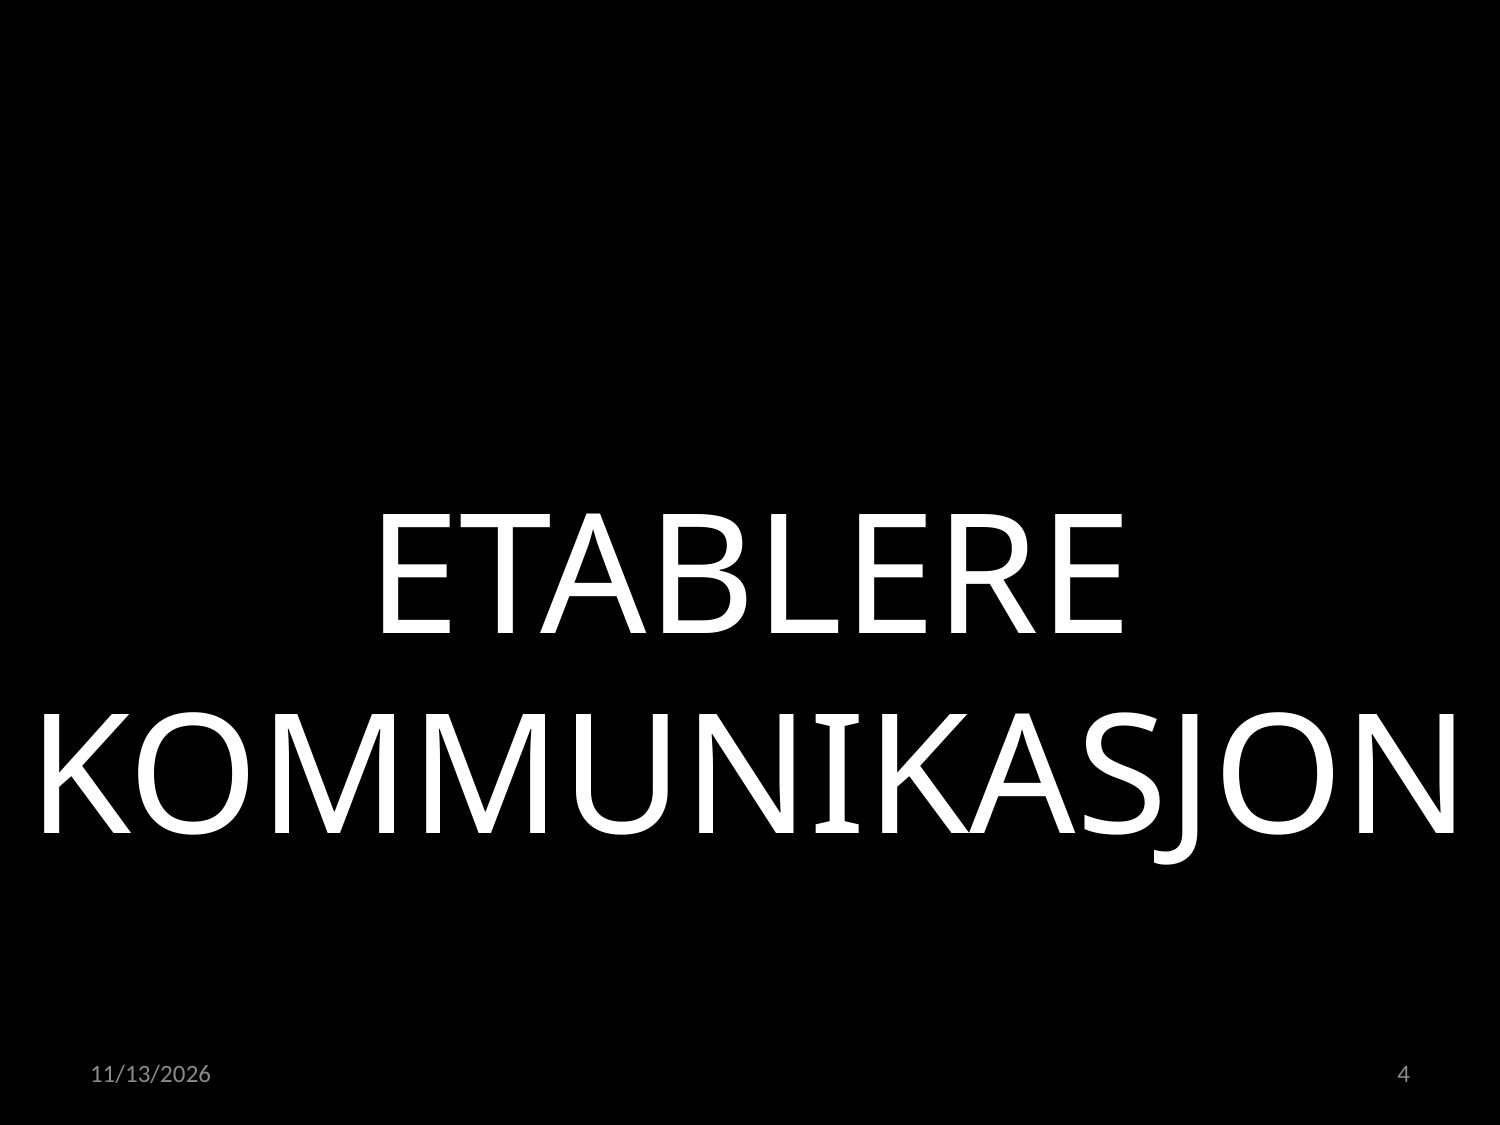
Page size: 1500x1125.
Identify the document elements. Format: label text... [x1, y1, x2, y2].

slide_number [75, 1042, 425, 1103]
slide_number 4 [1074, 1042, 1425, 1103]
text_box ETABLERE KOMMUNIKASJON [0, 459, 1500, 561]
